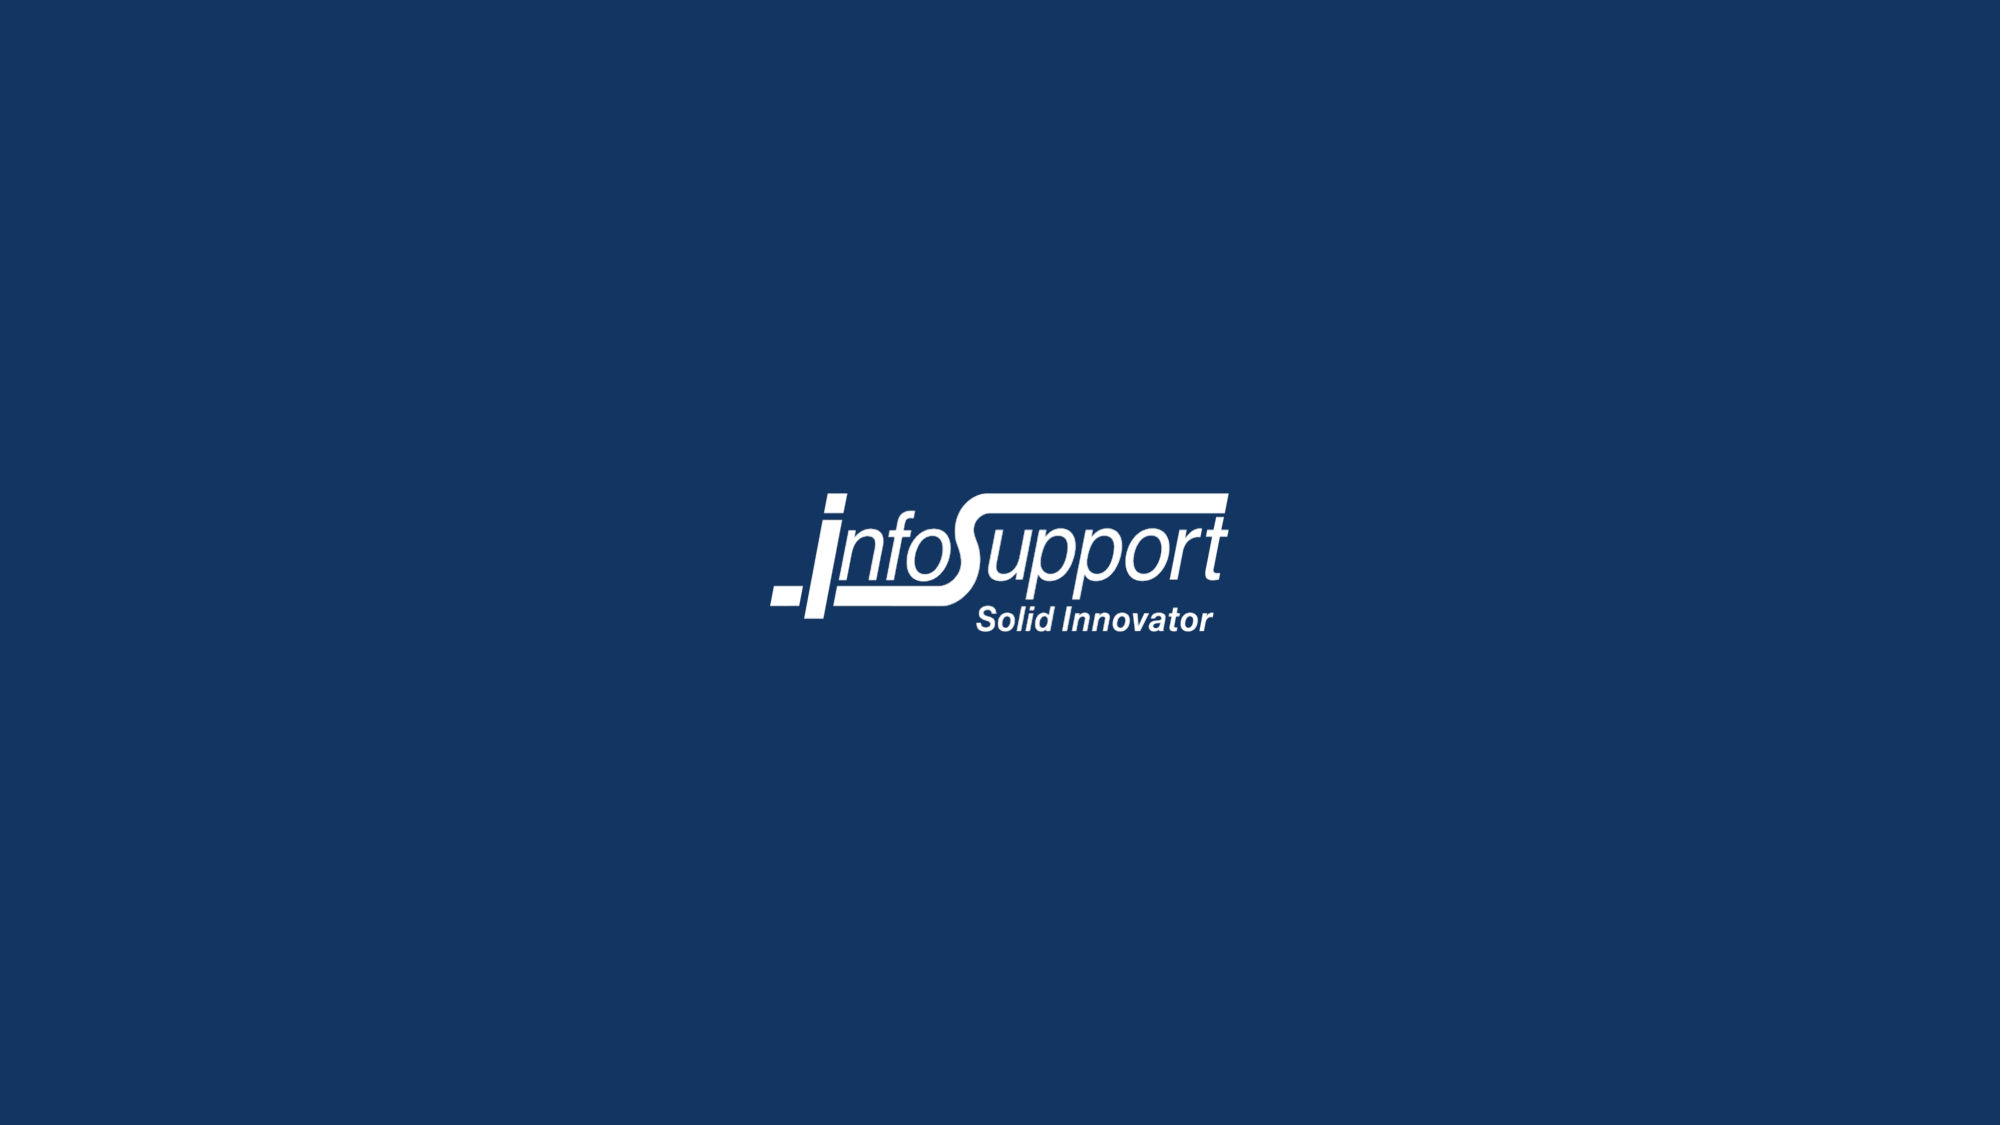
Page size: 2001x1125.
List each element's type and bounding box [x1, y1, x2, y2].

picture [768, 491, 1232, 634]
